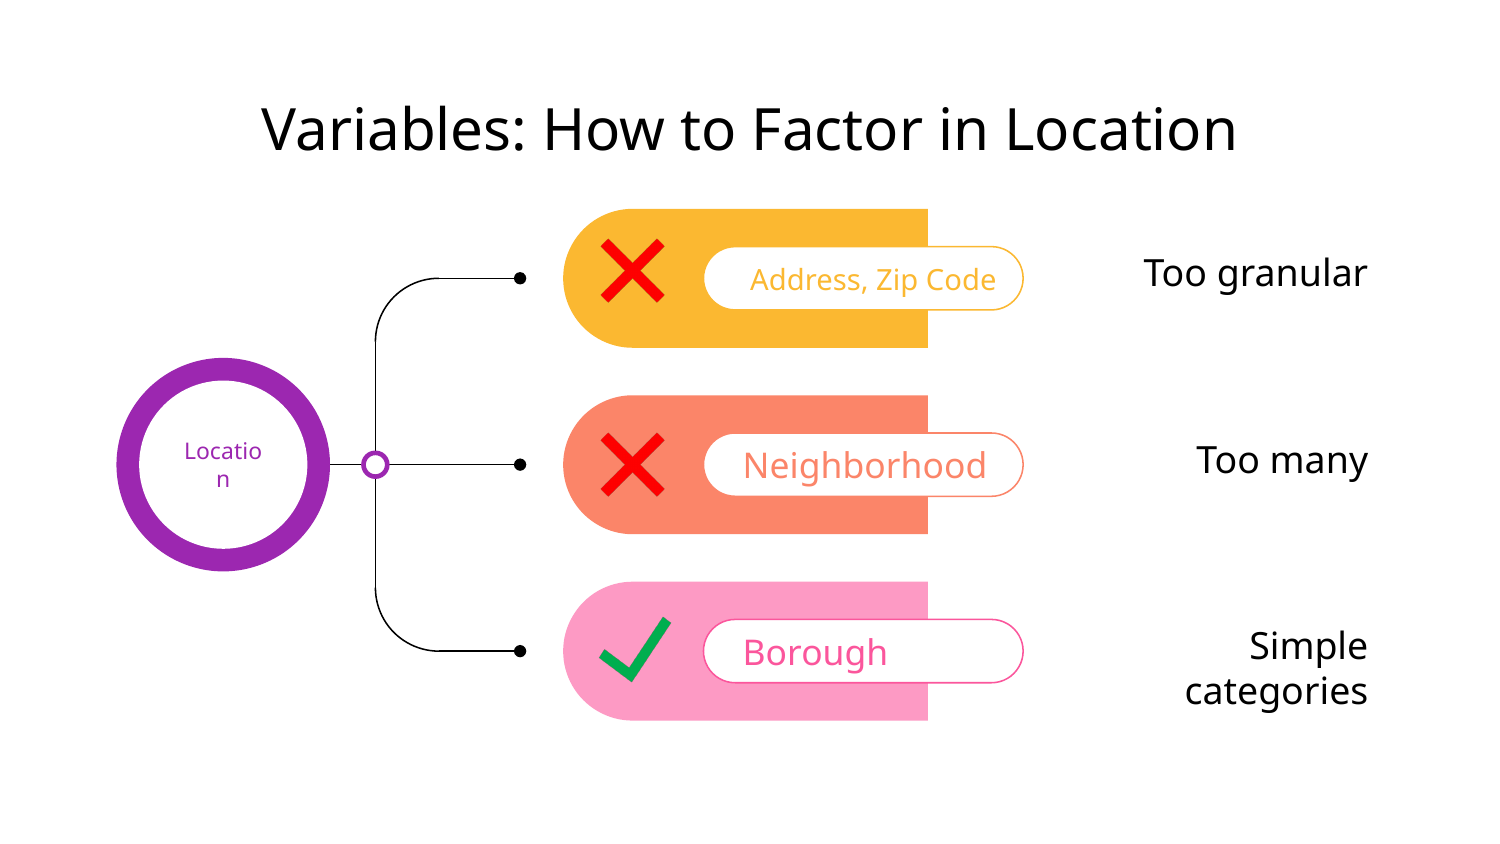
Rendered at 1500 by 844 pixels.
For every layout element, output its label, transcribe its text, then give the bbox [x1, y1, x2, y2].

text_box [562, 394, 1384, 535]
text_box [116, 277, 521, 652]
picture [589, 227, 676, 314]
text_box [562, 208, 1384, 348]
title Variables: How to Factor in Location [116, 88, 1384, 167]
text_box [562, 581, 1384, 721]
picture [597, 607, 677, 695]
picture [589, 421, 676, 508]
